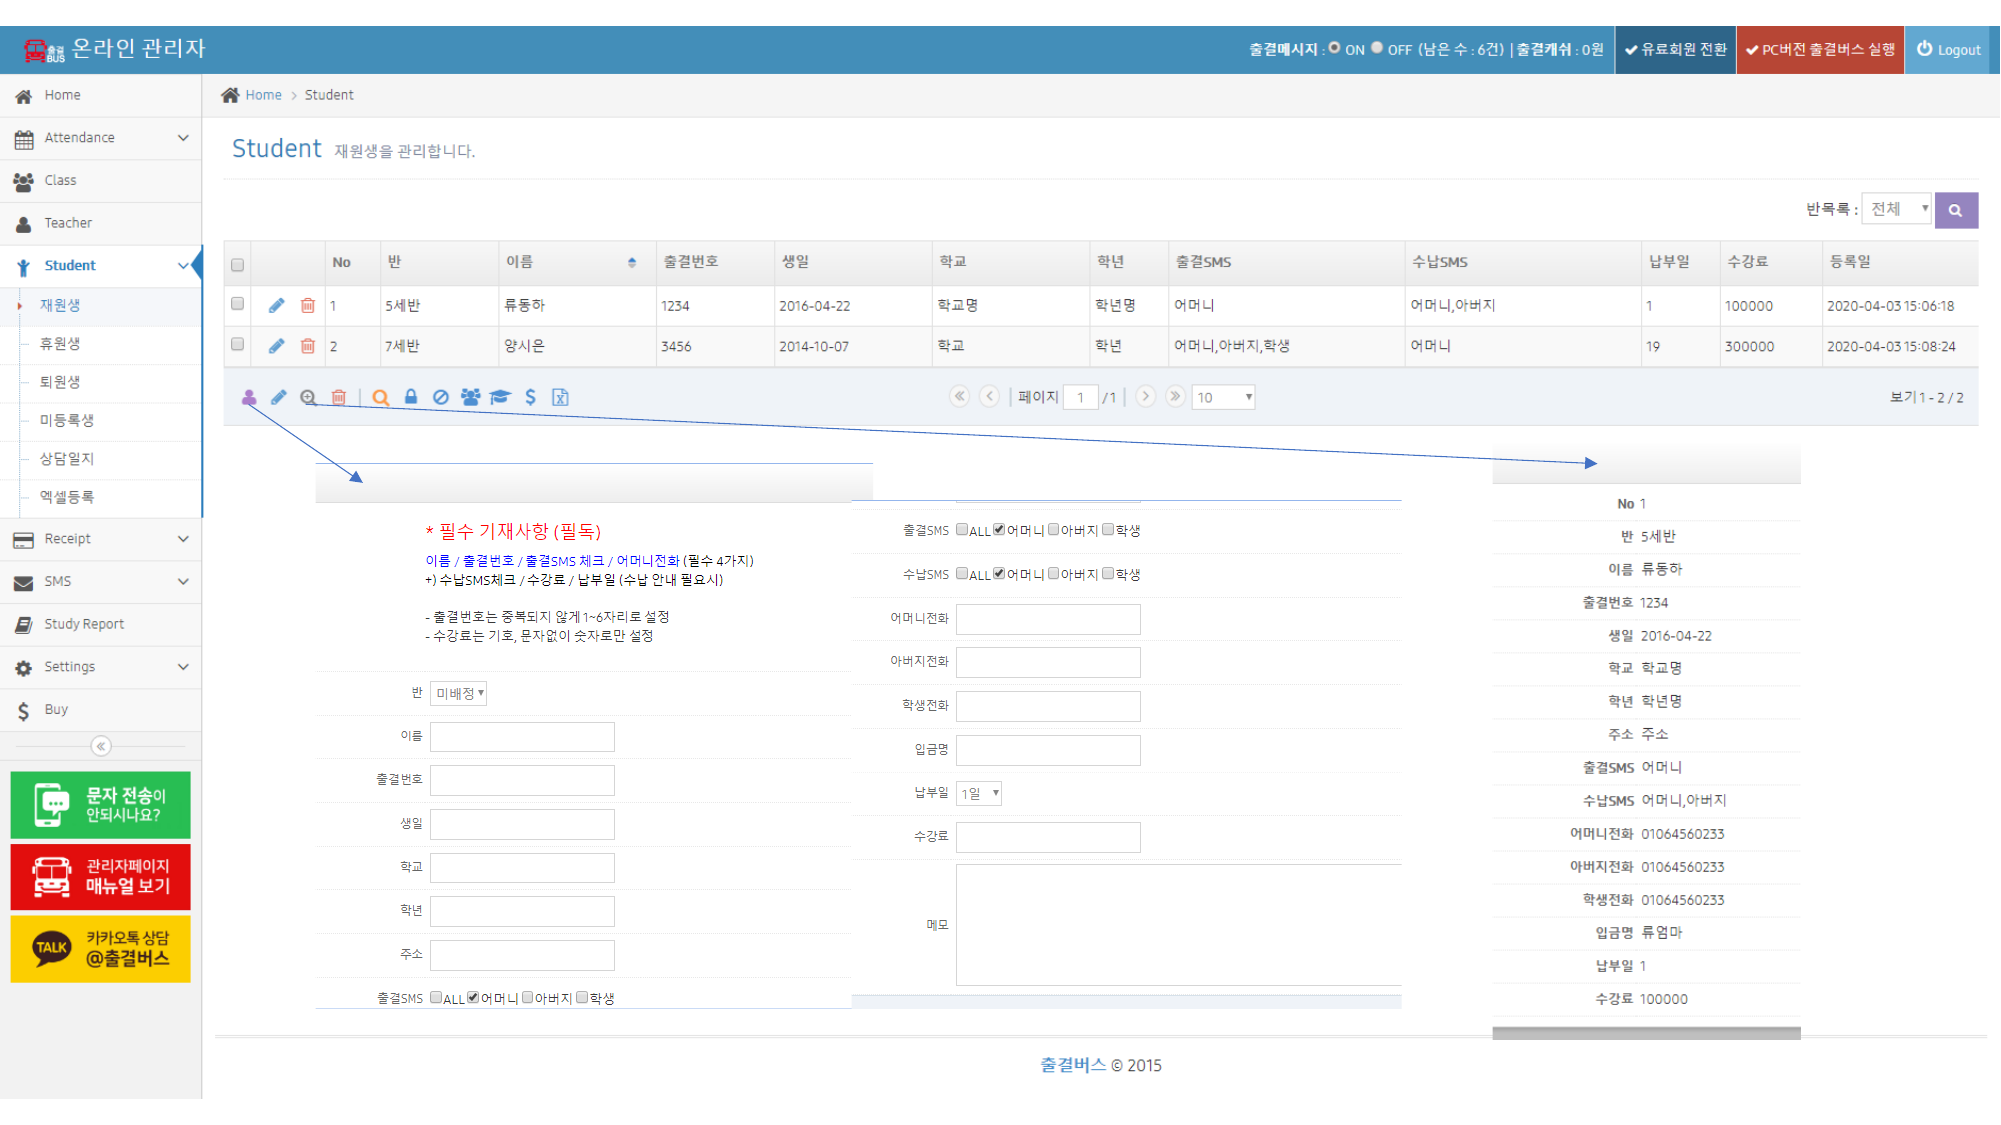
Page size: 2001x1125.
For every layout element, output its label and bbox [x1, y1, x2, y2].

text_box [248, 404, 363, 483]
picture [0, 26, 2000, 1099]
text_box [305, 404, 1598, 464]
